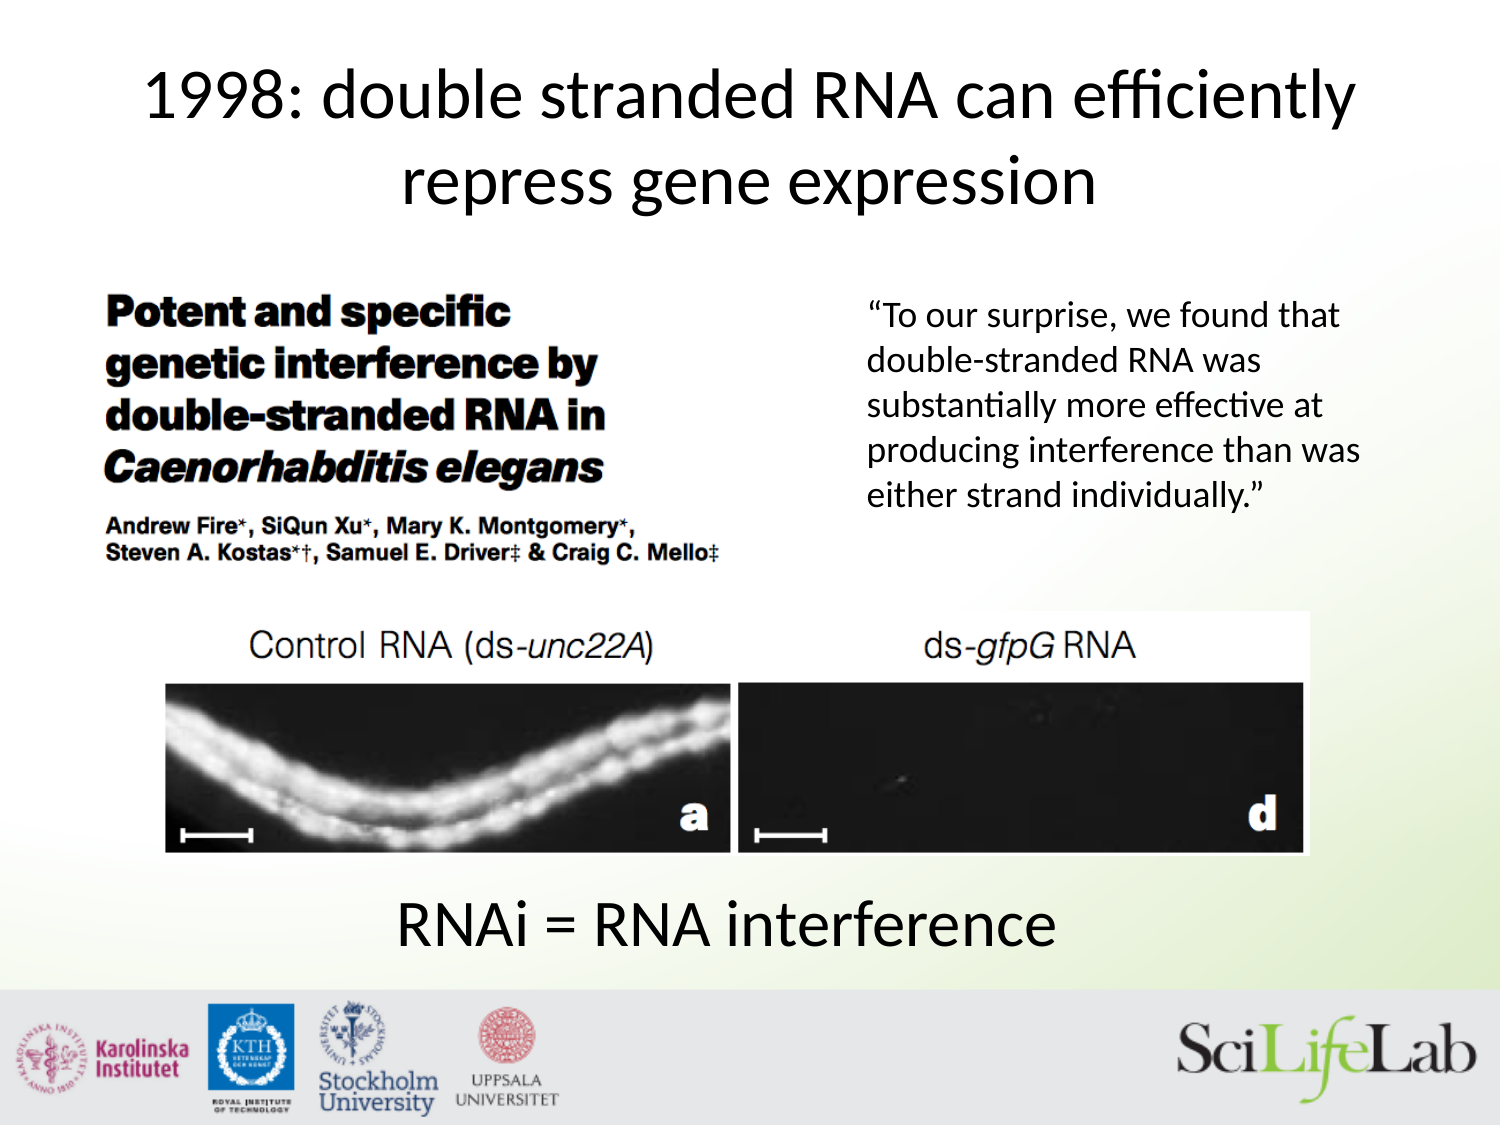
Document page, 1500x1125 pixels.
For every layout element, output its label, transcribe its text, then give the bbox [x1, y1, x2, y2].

picture [160, 611, 1310, 856]
text_box “To our surprise, we found that double-stranded RNA was substantially more effective at producing interference than was either strand individually.” [851, 282, 1398, 522]
title 1998: double stranded RNA can efficiently repress gene expression [75, 39, 1425, 227]
text_box RNAi = RNA interference [382, 872, 1140, 968]
picture [89, 281, 736, 574]
